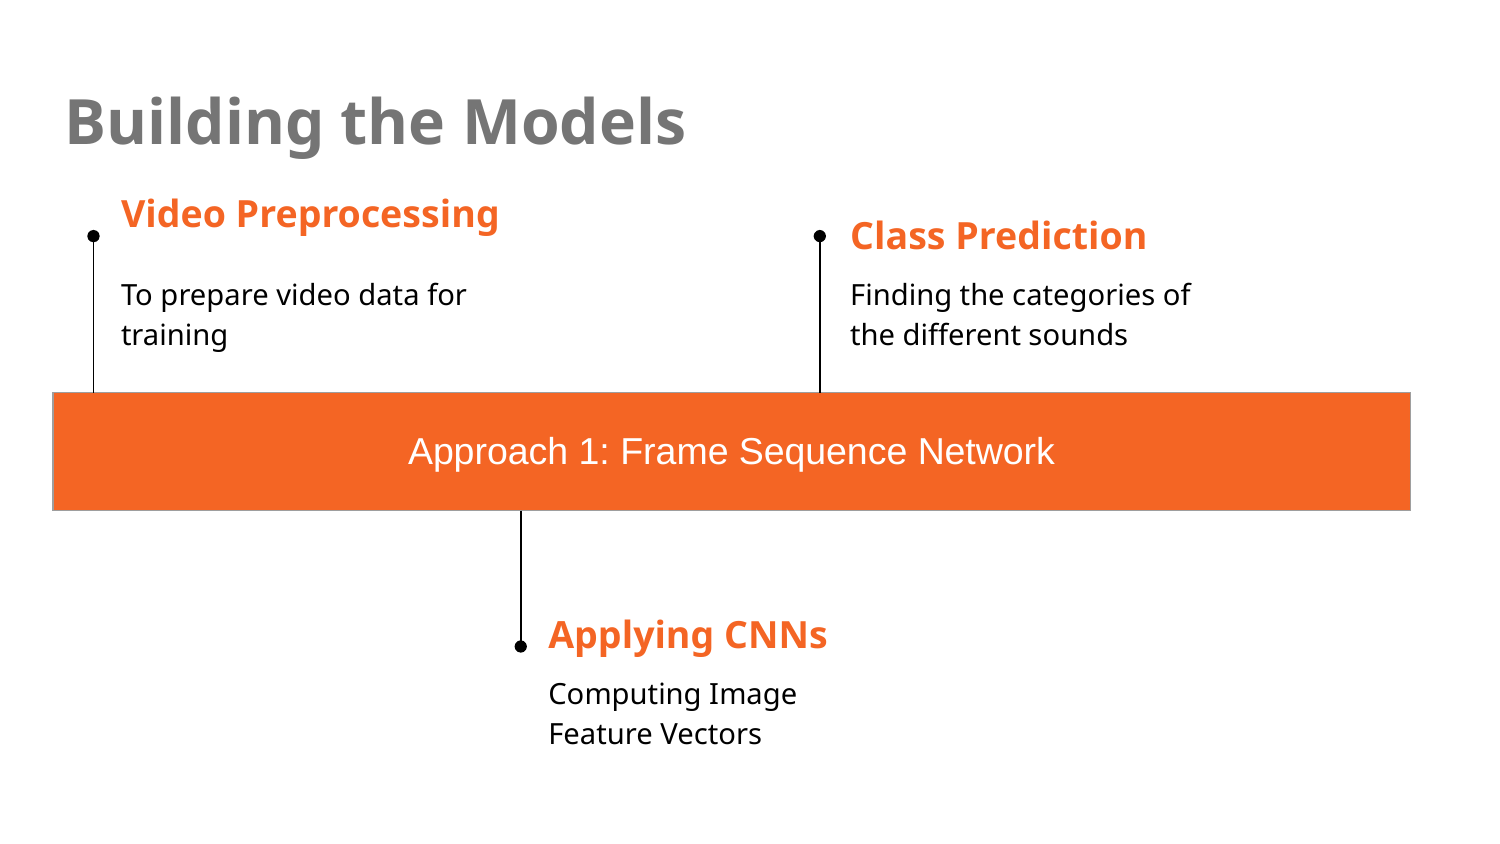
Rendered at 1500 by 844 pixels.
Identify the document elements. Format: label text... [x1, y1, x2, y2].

title Class Prediction [835, 202, 1222, 256]
list Computing Image Feature Vectors [533, 655, 914, 751]
title Building the Models [49, 67, 1448, 173]
title Applying CNNs [533, 601, 914, 655]
table_header Approach 1: Frame Sequence Network [54, 393, 1410, 510]
list Finding the categories of the different sounds [835, 256, 1222, 351]
list To prepare video data for training [106, 256, 486, 351]
title Video Preprocessing [106, 202, 578, 267]
